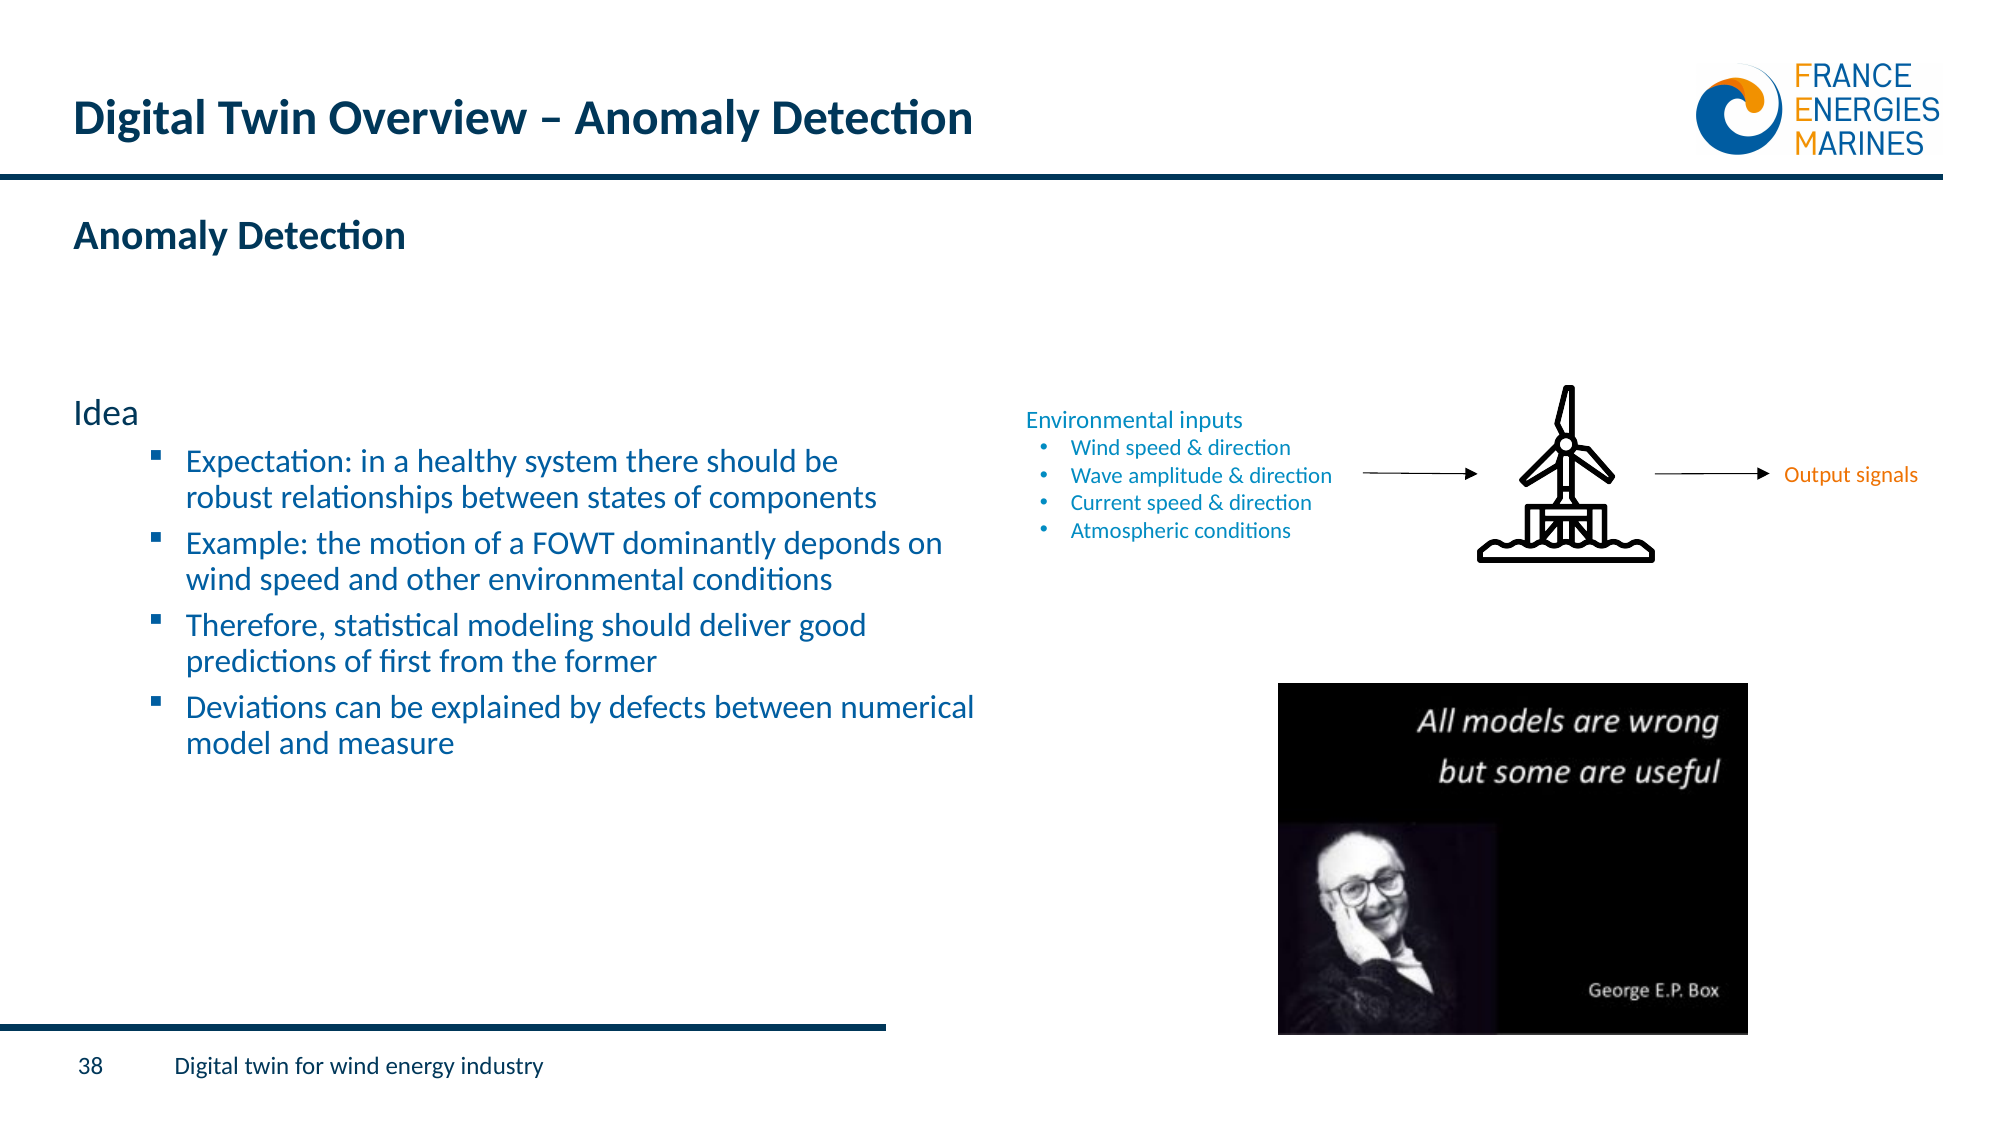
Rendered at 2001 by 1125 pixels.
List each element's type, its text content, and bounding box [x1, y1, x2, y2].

title Digital Twin Overview – Anomaly Detection [58, 60, 1649, 177]
footer Digital twin for wind energy industry [159, 1042, 878, 1103]
picture [1696, 63, 1943, 155]
list Anomaly Detection Idea Expectation: in a healthy system there should be robust relationships between states of components Example: the motion of a FOWT dominantly deponds on wind speed and other environmental conditions Therefore, statistical modeling should deliver good predictions of first from the former Deviations can be explained by defects between numerical model and measure [58, 206, 1943, 1014]
text_box Output signals [1769, 452, 1947, 495]
text_box Environmental inputs Wind speed & direction Wave amplitude & direction Current speed & direction Atmospheric conditions [1008, 385, 1363, 561]
picture [1477, 385, 1655, 563]
slide_number 38 [63, 1042, 142, 1103]
picture [1278, 683, 1748, 1035]
